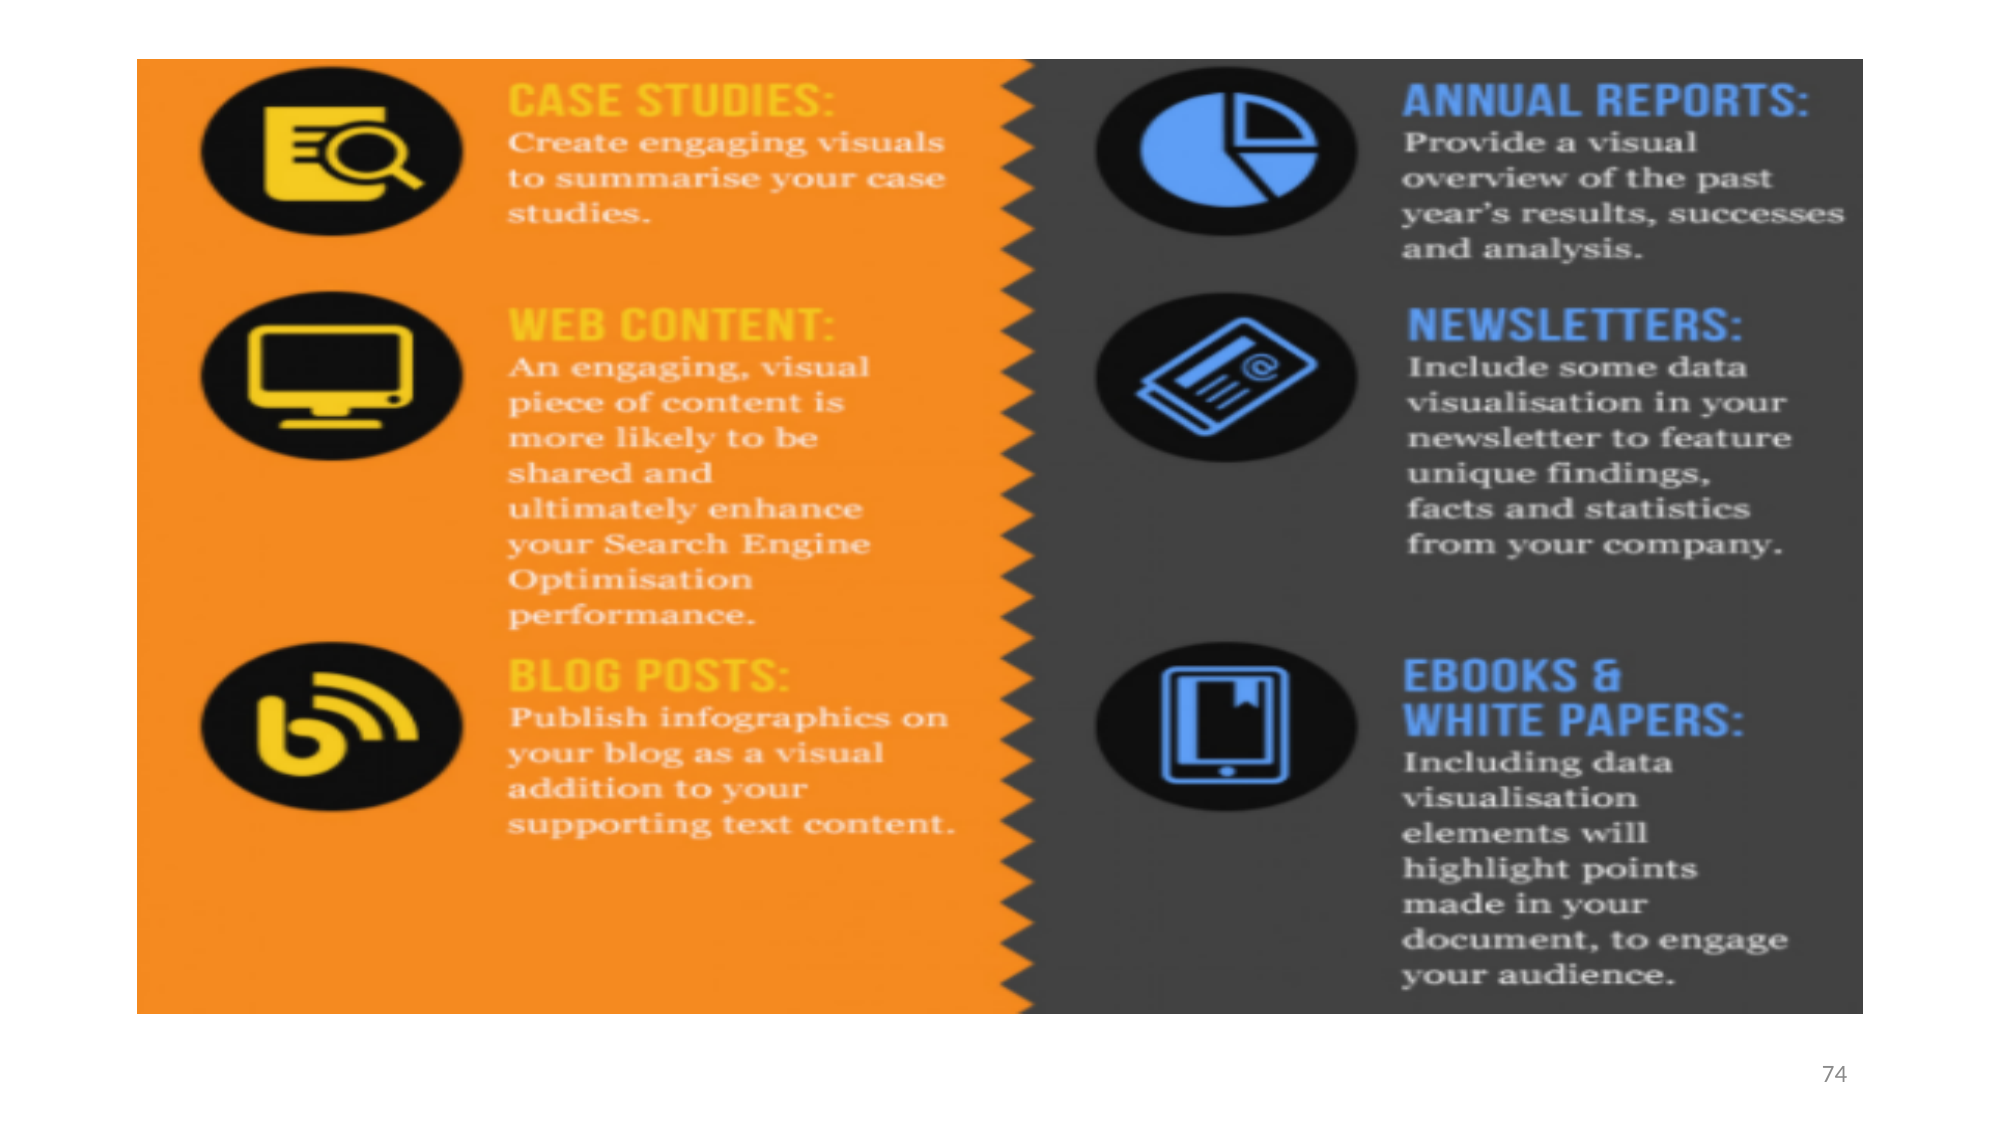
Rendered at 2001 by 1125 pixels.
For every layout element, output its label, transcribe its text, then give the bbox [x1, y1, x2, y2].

picture [137, 59, 1863, 1014]
slide_number 74 [1412, 1042, 1863, 1103]
